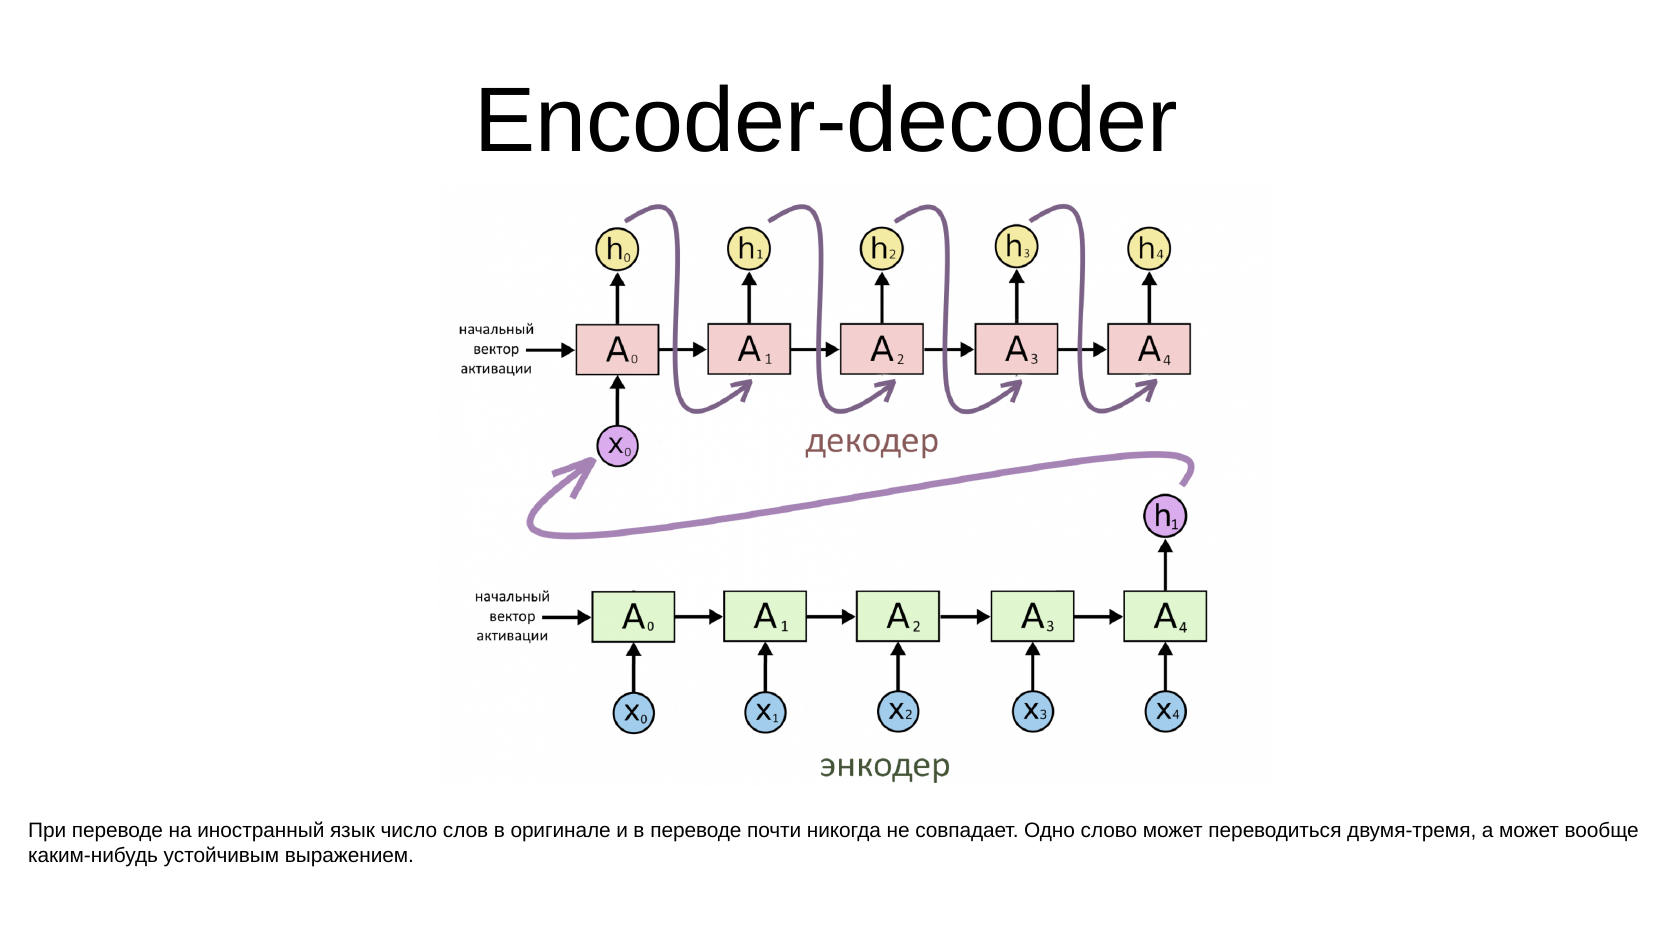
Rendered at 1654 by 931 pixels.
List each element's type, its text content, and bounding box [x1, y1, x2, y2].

text_box При переводе на иностранный язык число слов в оригинале и в переводе почти никогда не совпадает. Одно слово может переводиться двумя-тремя, а может вообще каким-нибудь устойчивым выражением. [13, 808, 1654, 871]
title Encoder-decoder [82, 37, 1571, 193]
picture [437, 183, 1276, 788]
